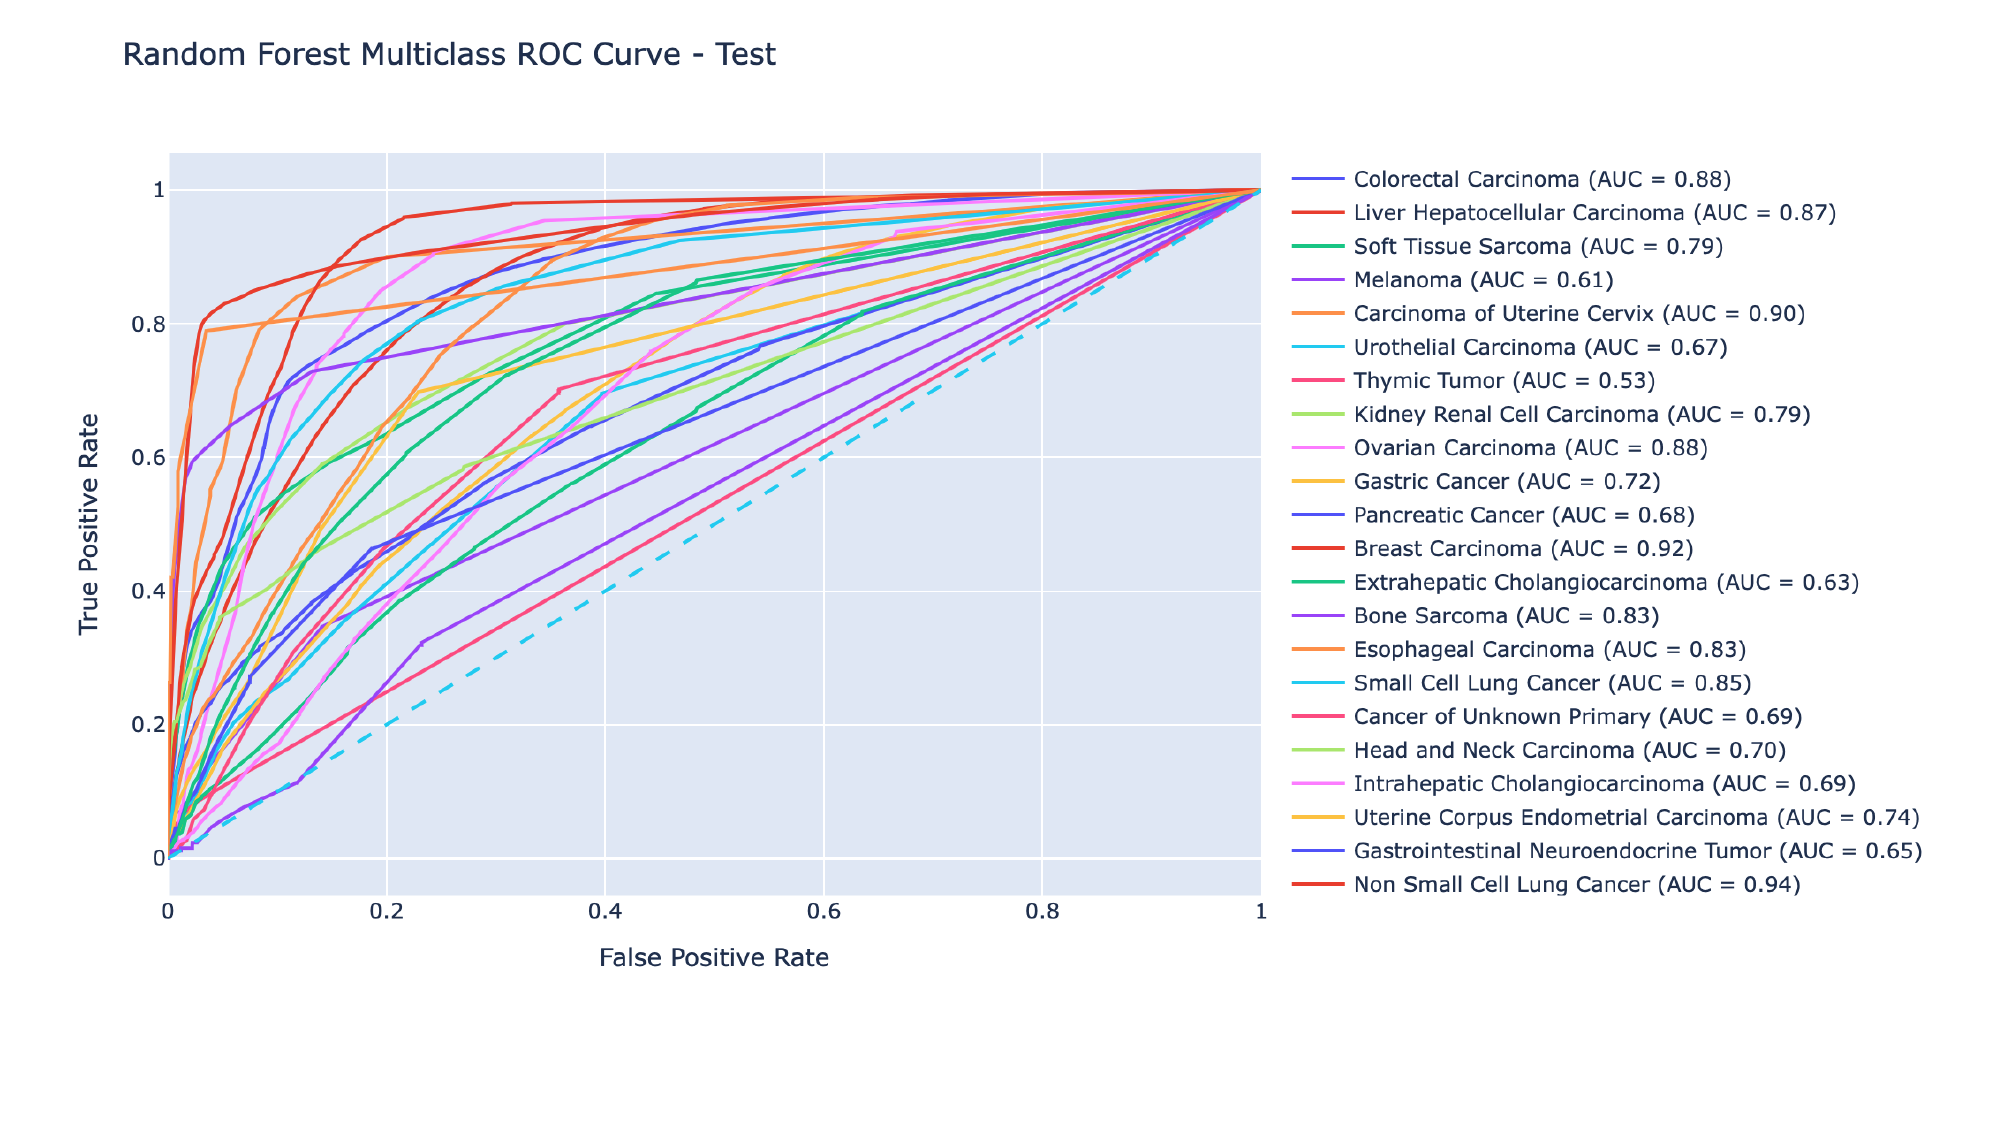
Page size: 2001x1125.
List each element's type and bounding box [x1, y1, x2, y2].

picture [26, 19, 1933, 1033]
